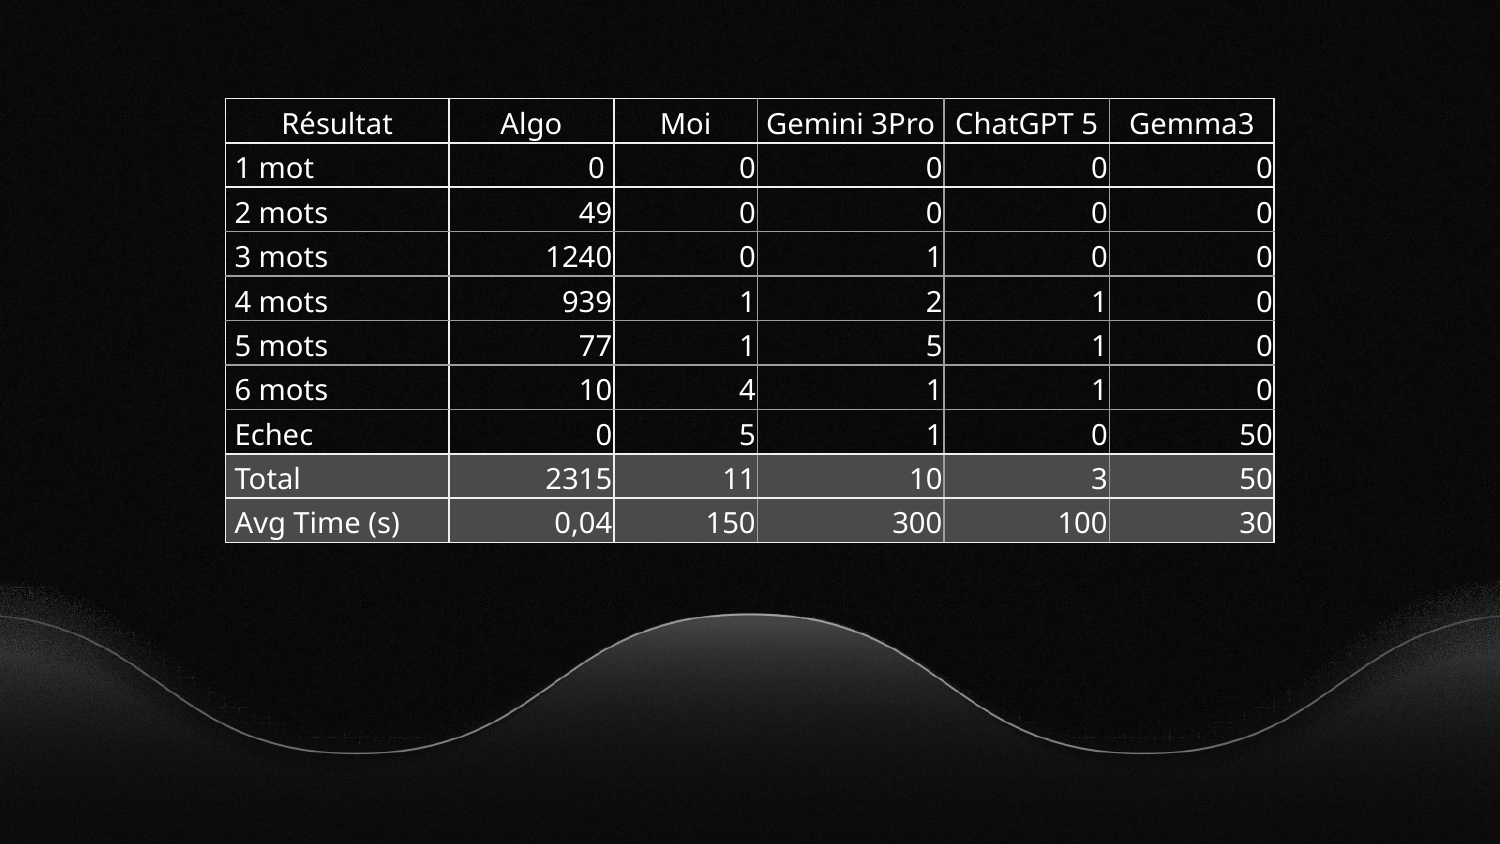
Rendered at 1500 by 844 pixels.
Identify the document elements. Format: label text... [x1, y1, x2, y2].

table_cell 0 [1110, 277, 1273, 320]
table_cell 0 [1110, 144, 1273, 186]
table_cell 0 [1110, 188, 1273, 231]
table_cell 6 mots [226, 366, 448, 409]
table_cell 30 [1110, 499, 1273, 542]
table_cell 1 [945, 277, 1109, 320]
table_cell 150 [615, 499, 757, 542]
table_cell 49 [450, 188, 613, 231]
table_cell 1 [758, 366, 943, 409]
table_cell 5 [615, 410, 757, 453]
table_cell 0 [758, 144, 943, 186]
table_header Gemma3 [1110, 99, 1273, 142]
table_cell 0 [1110, 232, 1273, 275]
table_cell 0 [1110, 366, 1273, 409]
table_cell 0 [615, 144, 757, 186]
table_cell 0 [945, 232, 1109, 275]
table_cell 0 [758, 188, 943, 231]
table_cell 4 [615, 366, 757, 409]
table_header Moi [615, 99, 757, 142]
table_cell 1 [758, 232, 943, 275]
table_cell 1240 [450, 232, 613, 275]
table_header Résultat [226, 99, 448, 142]
table_cell 2315 [450, 455, 613, 497]
table_header Algo [450, 99, 613, 142]
table_cell 1 mot [226, 144, 448, 186]
table_cell 77 [450, 321, 613, 364]
table_cell 0 [615, 232, 757, 275]
table_cell 4 mots [226, 277, 448, 320]
table_cell 2 mots [226, 188, 448, 231]
table_cell 3 [945, 455, 1109, 497]
table_cell 0,04 [450, 499, 613, 542]
table_cell 1 [615, 277, 757, 320]
table_cell 1 [945, 366, 1109, 409]
table_cell 0 [615, 188, 757, 231]
table_cell 0 [450, 144, 613, 186]
table_cell 5 [758, 321, 943, 364]
table_cell 0 [945, 410, 1109, 453]
table_cell 1 [758, 410, 943, 453]
table_cell 11 [615, 455, 757, 497]
table_cell 50 [1110, 455, 1273, 497]
table_cell 0 [945, 188, 1109, 231]
picture [0, 0, 1500, 844]
table_cell 3 mots [226, 232, 448, 275]
table_cell 939 [450, 277, 613, 320]
table_cell 1 [615, 321, 757, 364]
table_cell 0 [1110, 321, 1273, 364]
table_cell 0 [945, 144, 1109, 186]
table_cell 100 [945, 499, 1109, 542]
table_cell 10 [450, 366, 613, 409]
table_cell 1 [945, 321, 1109, 364]
table_cell Total [226, 455, 448, 497]
table_cell Avg Time (s) [226, 499, 448, 542]
table_cell 5 mots [226, 321, 448, 364]
table_cell Echec [226, 410, 448, 453]
table_cell 300 [758, 499, 943, 542]
table_cell 2 [758, 277, 943, 320]
table_header ChatGPT 5 [945, 99, 1109, 142]
table_cell 50 [1110, 410, 1273, 453]
table_cell 0 [450, 410, 613, 453]
table_header Gemini 3Pro [758, 99, 943, 142]
table_cell 10 [758, 455, 943, 497]
